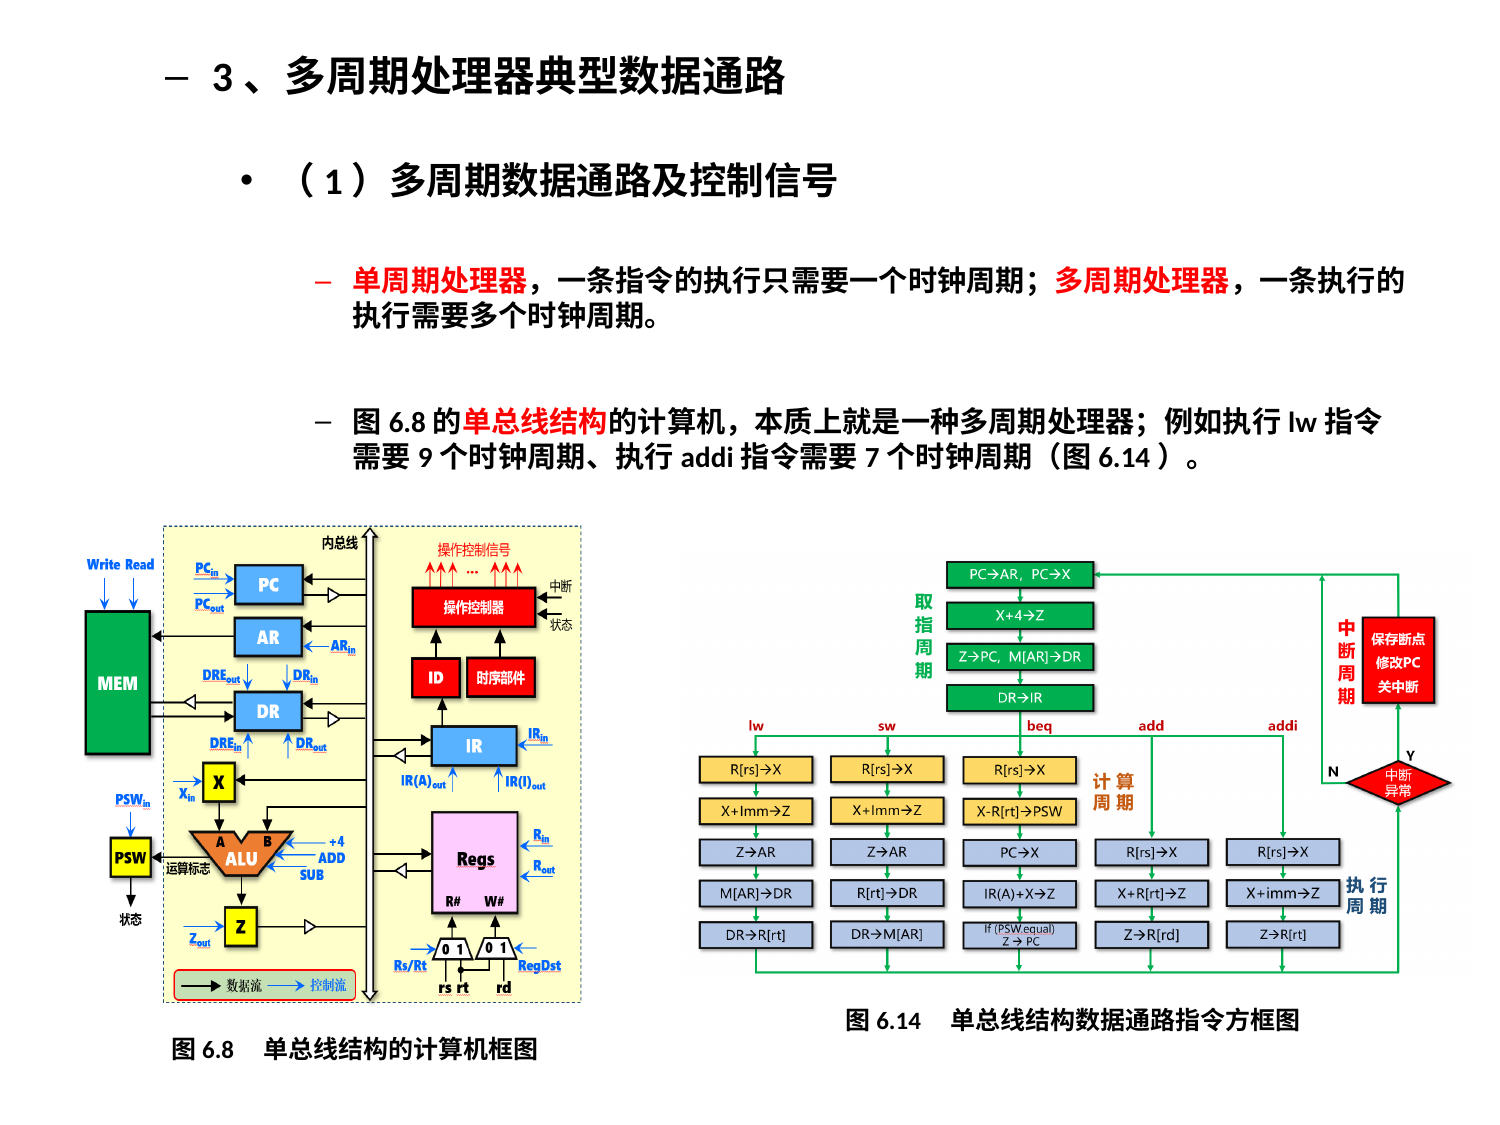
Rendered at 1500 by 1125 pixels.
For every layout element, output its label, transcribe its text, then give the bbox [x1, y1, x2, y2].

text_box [678, 550, 1471, 1035]
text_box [64, 503, 598, 1073]
list 3、多周期处理器典型数据通路 （1）多周期数据通路及控制信号 单周期处理器，一条指令的执行只需要一个时钟周期；多周期处理器，一条执行的执行需要多个时钟周期。 图6.8的单总线结构的计算机，本质上就是一种多周期处理器；例如执行lw指令需要9个时钟周期、执行addi指令需要7个时钟周期（图6.14）。 [75, 42, 1425, 786]
